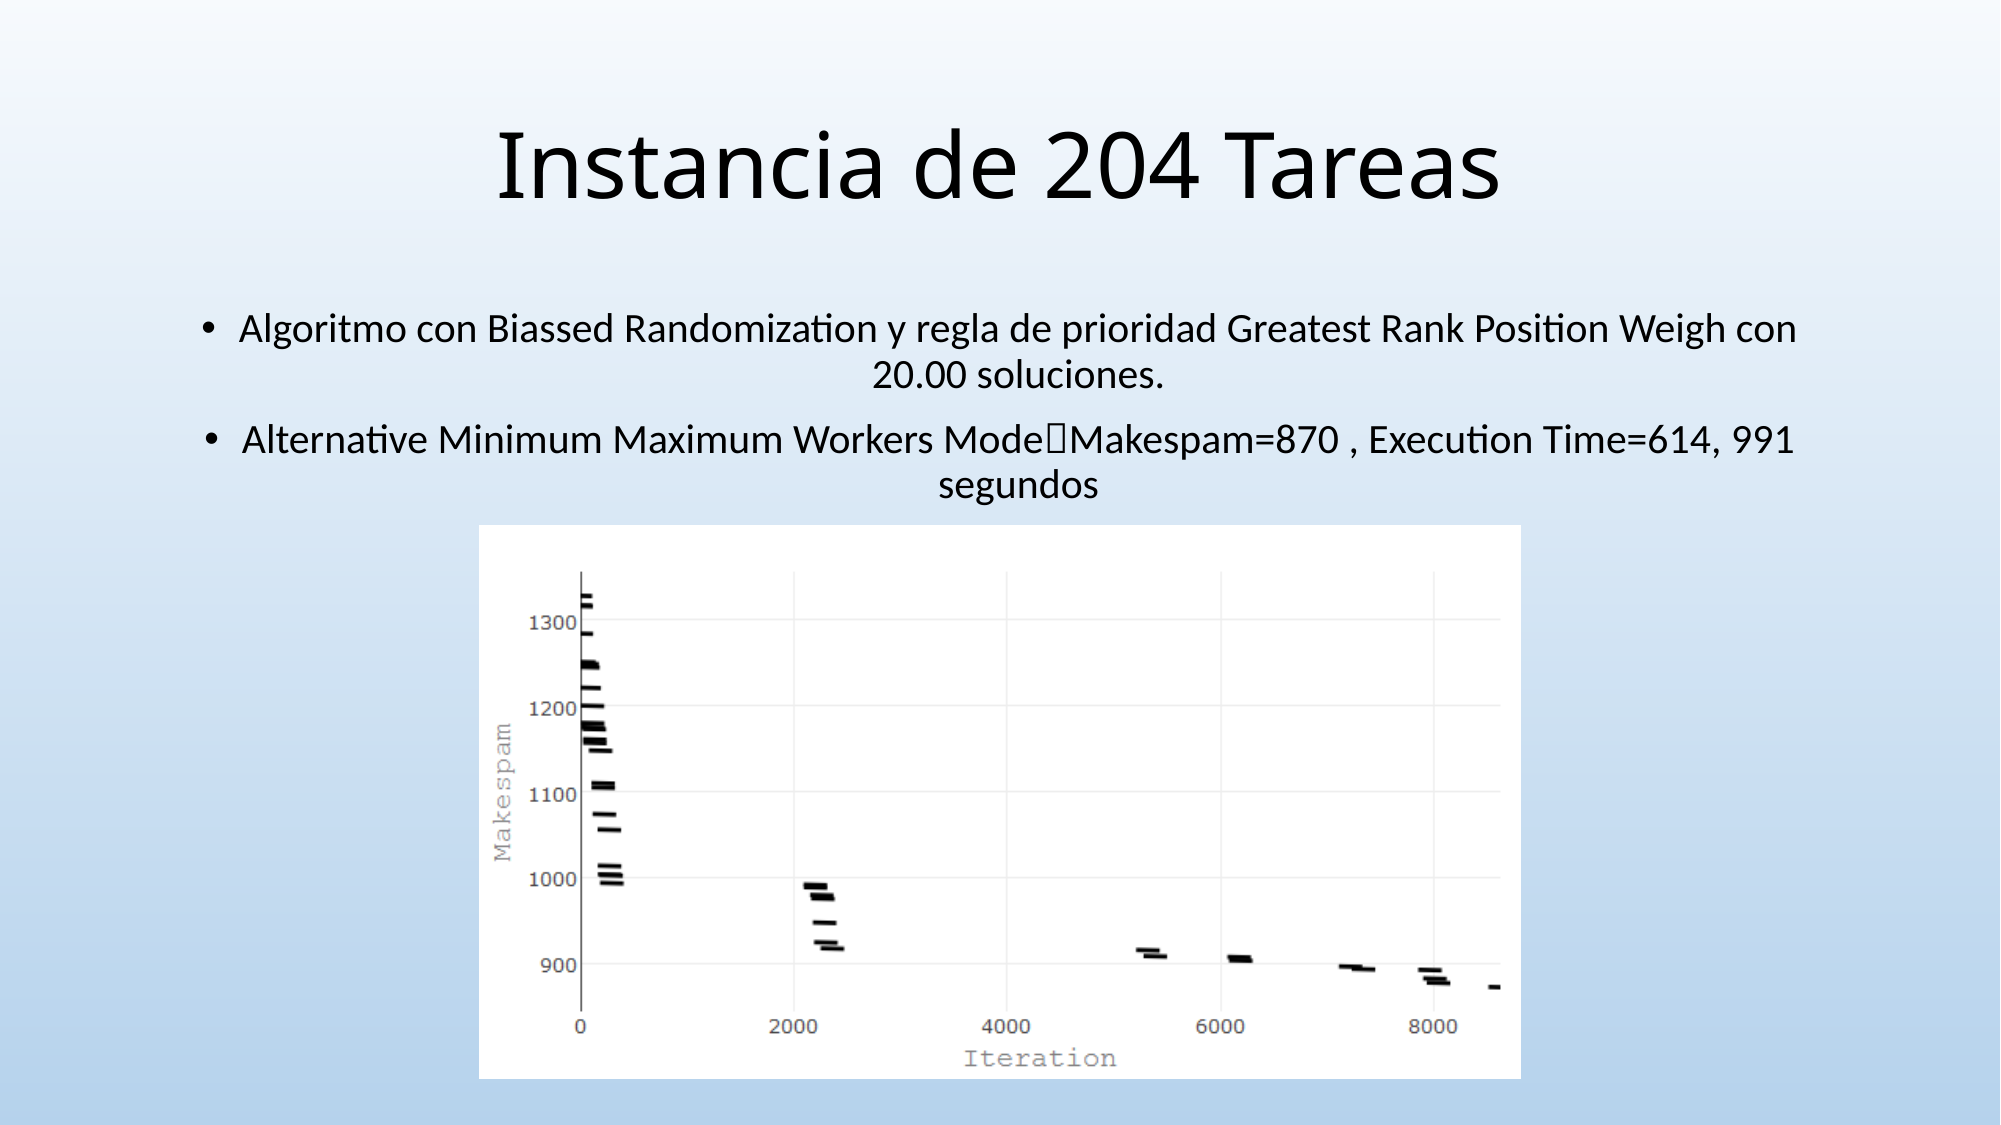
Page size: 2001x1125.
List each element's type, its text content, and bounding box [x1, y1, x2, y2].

picture [479, 525, 1521, 1079]
title Instancia de 204 Tareas [137, 59, 1863, 278]
list Algoritmo con Biassed Randomization y regla de prioridad Greatest Rank Position Weigh con 20.00 soluciones. Alternative Minimum Maximum Workers ModeMakespam=870 , Execution Time=614, 991 segundos [137, 299, 1863, 1014]
